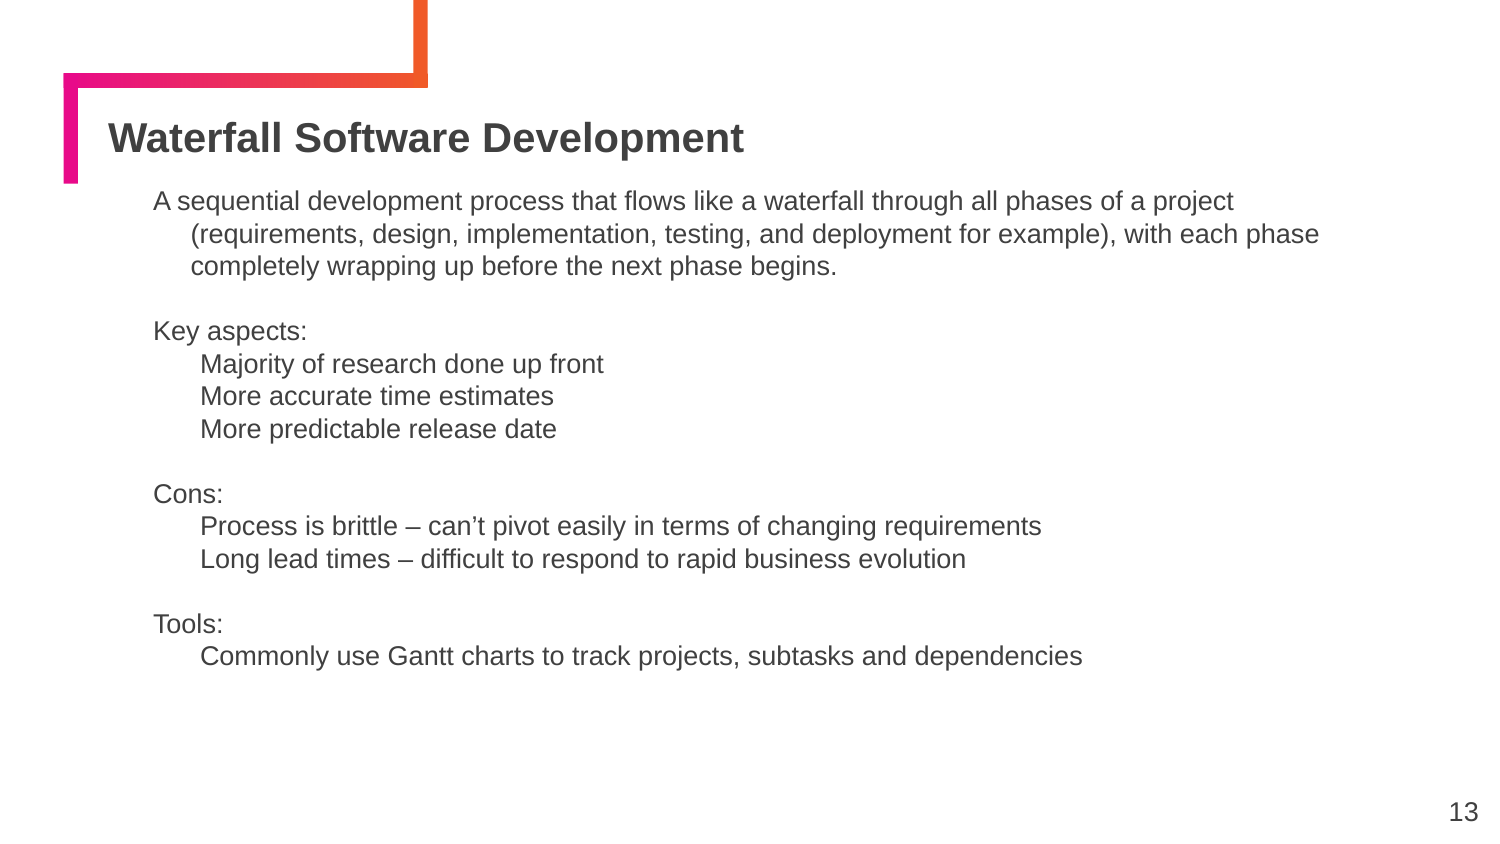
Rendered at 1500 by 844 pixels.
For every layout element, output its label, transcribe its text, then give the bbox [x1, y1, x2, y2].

subtitle A sequential development process that flows like a waterfall through all phases of a project (requirements, design, implementation, testing, and deployment for example), with each phase completely wrapping up before the next phase begins. Key aspects: Majority of research done up front More accurate time estimates More predictable release date Cons: Process is brittle – can’t pivot easily in terms of changing requirements Long lead times – difficult to respond to rapid business evolution Tools: Commonly use Gantt charts to track projects, subtasks and dependencies [100, 168, 1352, 690]
slide_number 13 [1403, 779, 1494, 844]
title Waterfall Software Development [100, 117, 1455, 169]
